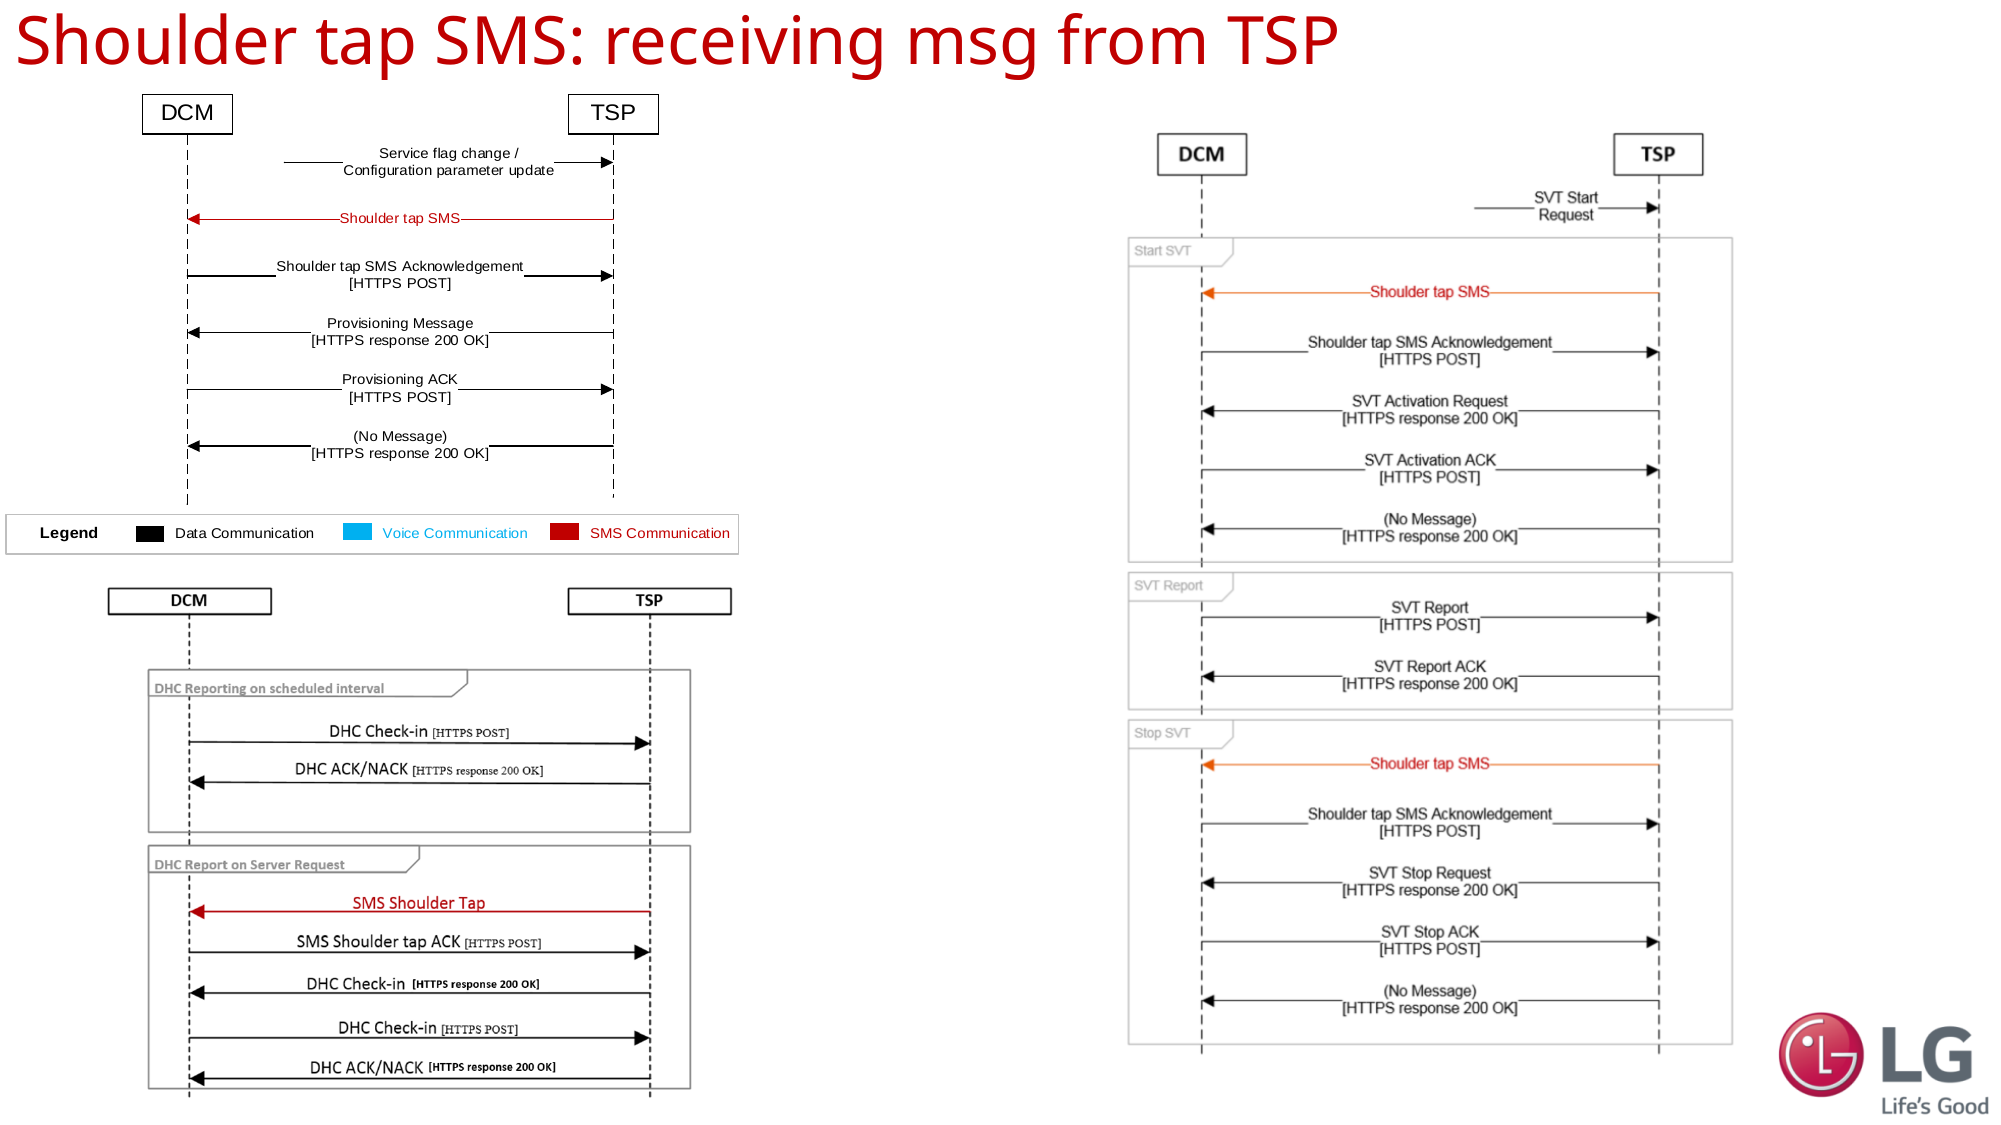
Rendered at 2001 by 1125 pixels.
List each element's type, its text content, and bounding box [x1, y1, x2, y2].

picture [1767, 999, 2000, 1125]
picture [1096, 130, 1755, 1060]
title Shoulder tap SMS: receiving msg from TSP [0, 0, 1774, 87]
picture [0, 86, 749, 555]
picture [93, 582, 749, 1098]
